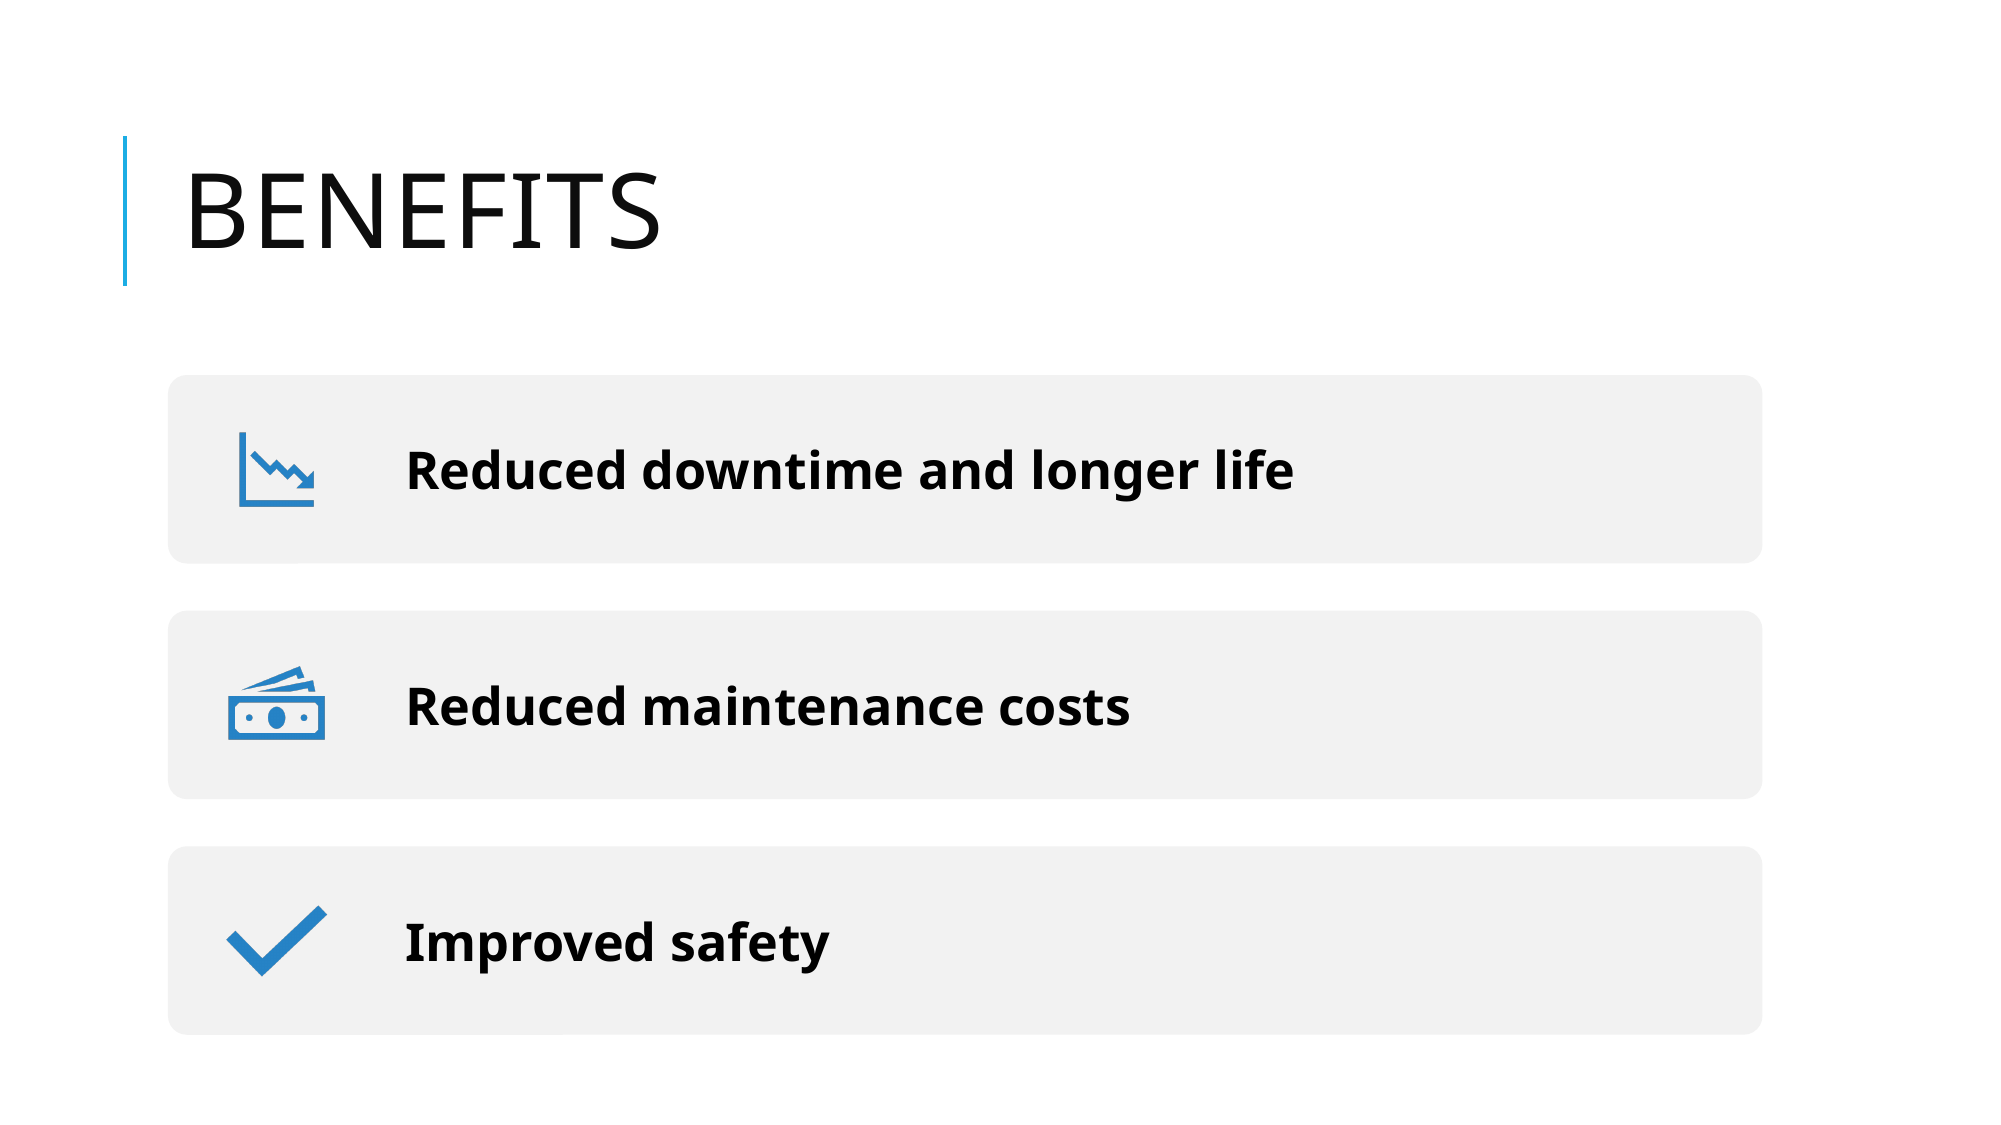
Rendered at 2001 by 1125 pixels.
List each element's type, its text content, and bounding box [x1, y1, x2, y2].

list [167, 374, 1763, 1036]
title Benefits [168, 96, 1763, 342]
